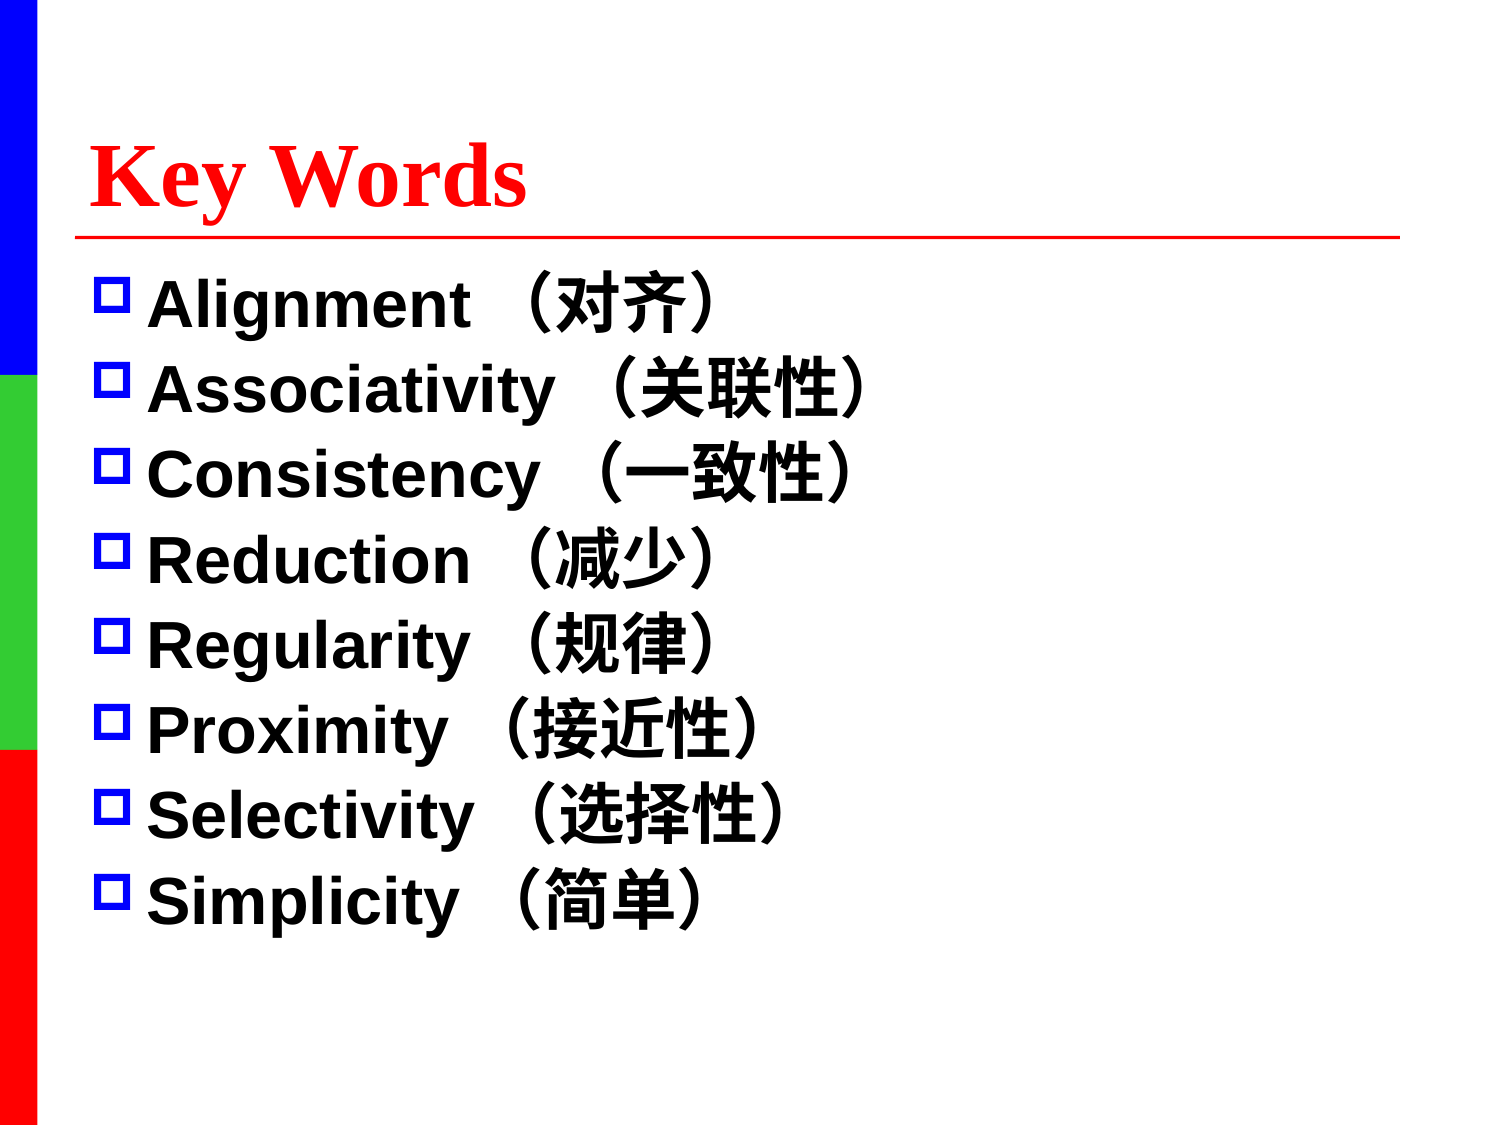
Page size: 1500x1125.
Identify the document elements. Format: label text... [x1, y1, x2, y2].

list Alignment（对齐） Associativity（关联性） Consistency（一致性） Reduction（减少） Regularity（规律） Proximity（接近性） Selectivity（选择性） Simplicity（简单） [74, 262, 1426, 1006]
title Key Words [74, 45, 1426, 233]
